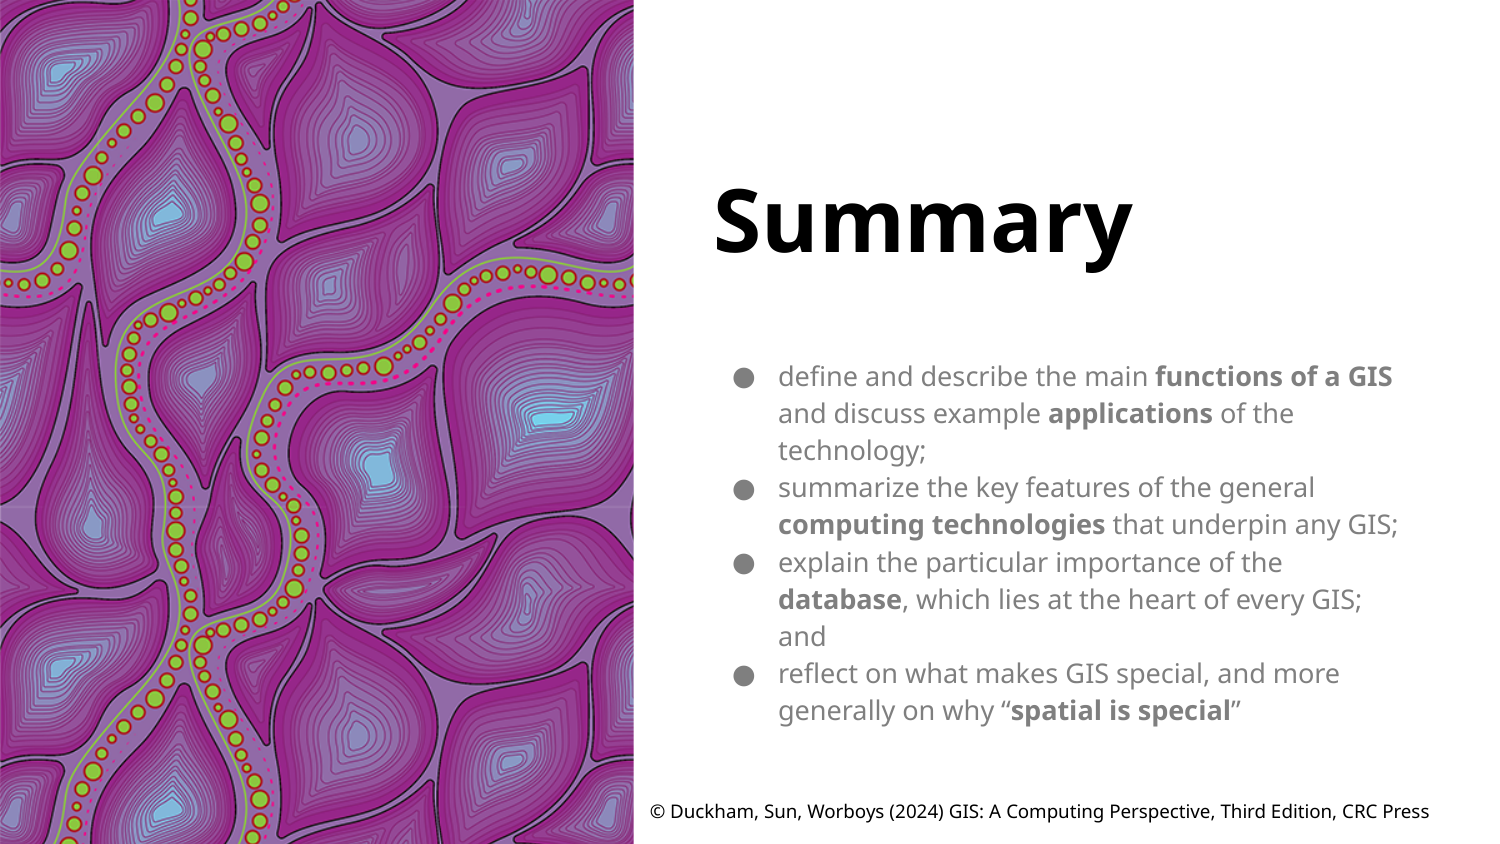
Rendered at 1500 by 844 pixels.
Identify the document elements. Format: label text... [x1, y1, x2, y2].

title Summary [698, 43, 1423, 286]
subtitle define and describe the main functions of a GIS and discuss example applications of the technology; summarize the key features of the general computing technologies that underpin any GIS; explain the particular importance of the database, which lies at the heart of every GIS; and reflect on what makes GIS special, and more generally on why “spatial is special” [698, 339, 1423, 754]
picture [0, 0, 634, 844]
